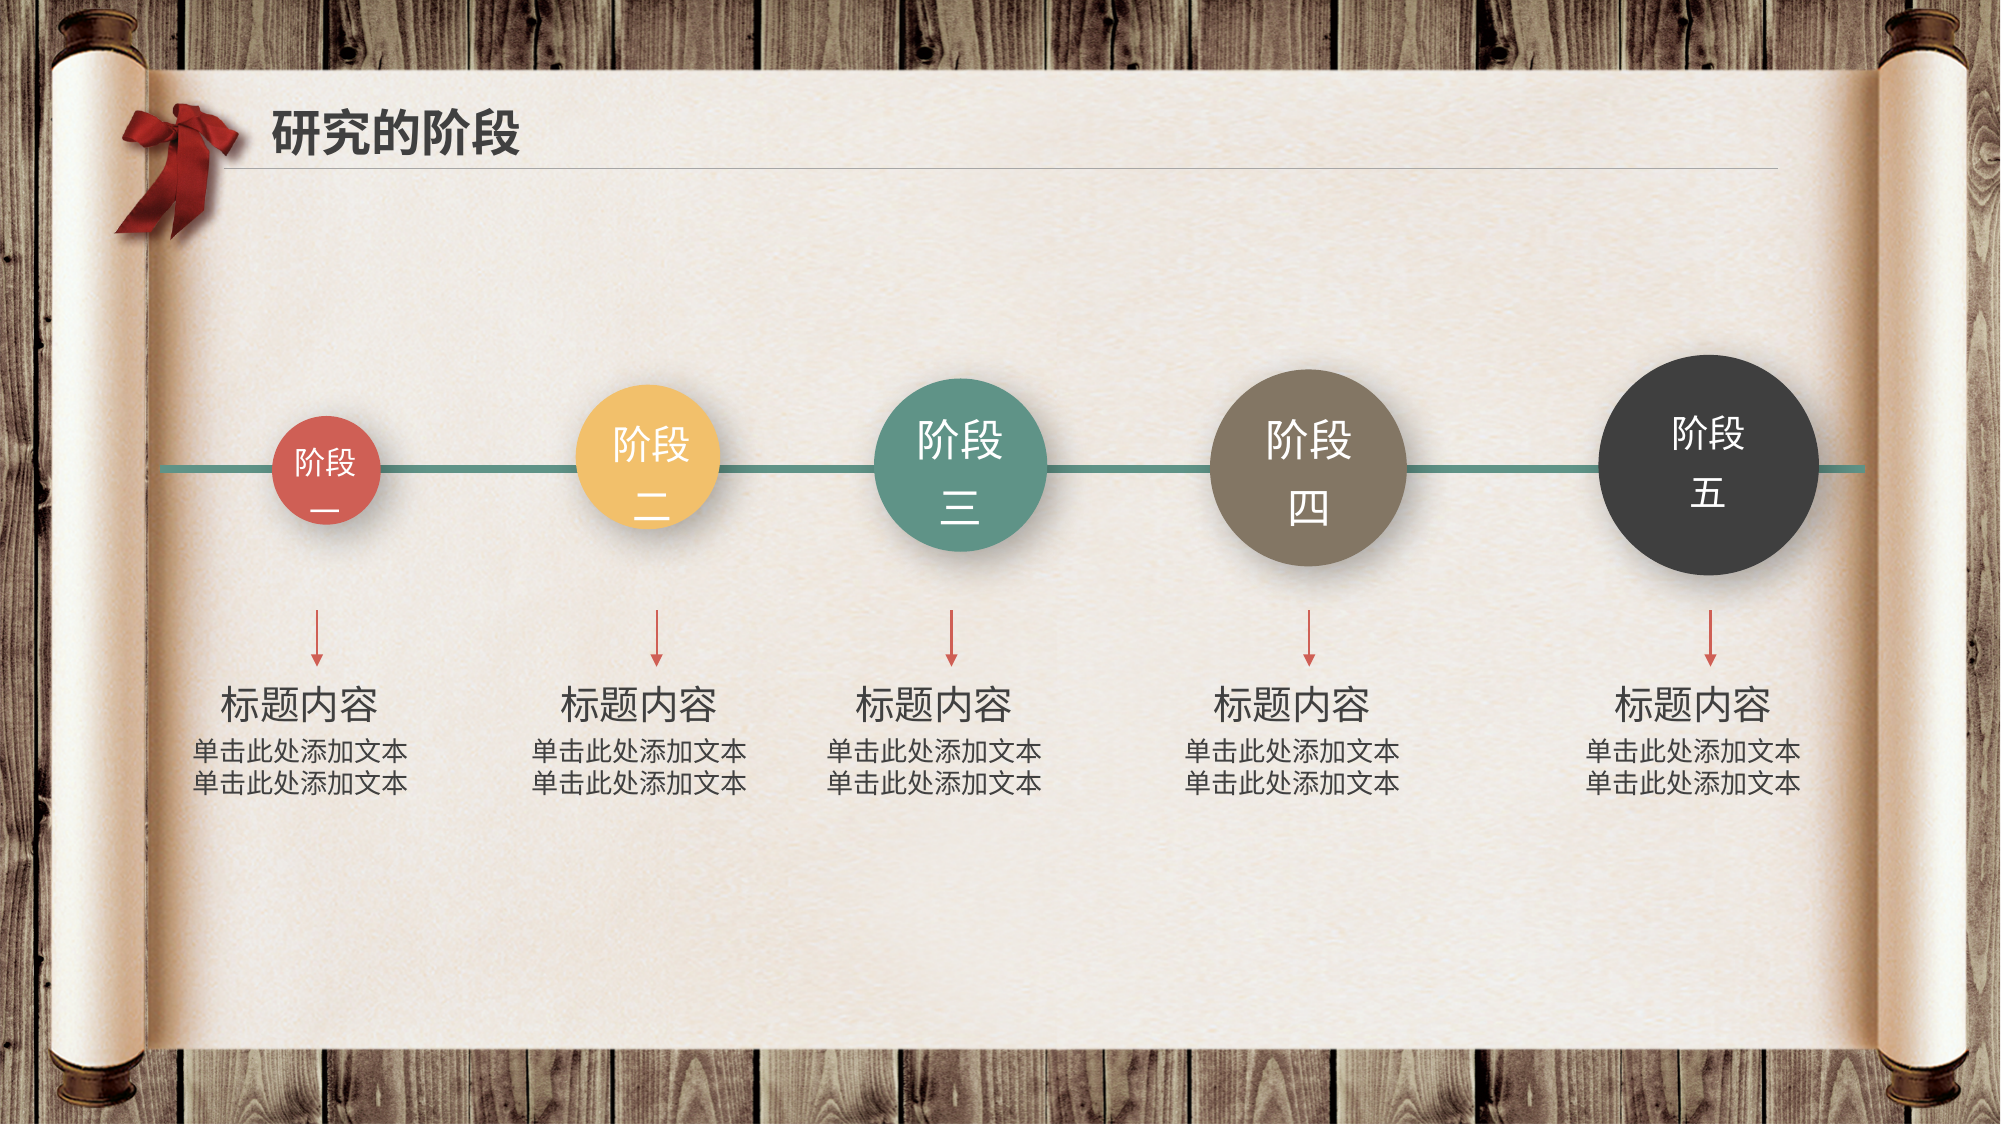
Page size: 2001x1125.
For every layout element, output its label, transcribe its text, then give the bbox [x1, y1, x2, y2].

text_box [1209, 369, 1407, 567]
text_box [1574, 674, 1865, 806]
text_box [180, 674, 472, 806]
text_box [1598, 354, 1819, 576]
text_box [575, 384, 721, 539]
picture [0, 0, 2001, 1125]
text_box 研究的阶段 [261, 94, 1027, 168]
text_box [520, 674, 811, 806]
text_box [1173, 674, 1464, 806]
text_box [815, 674, 1106, 806]
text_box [873, 378, 1048, 552]
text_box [272, 415, 381, 539]
